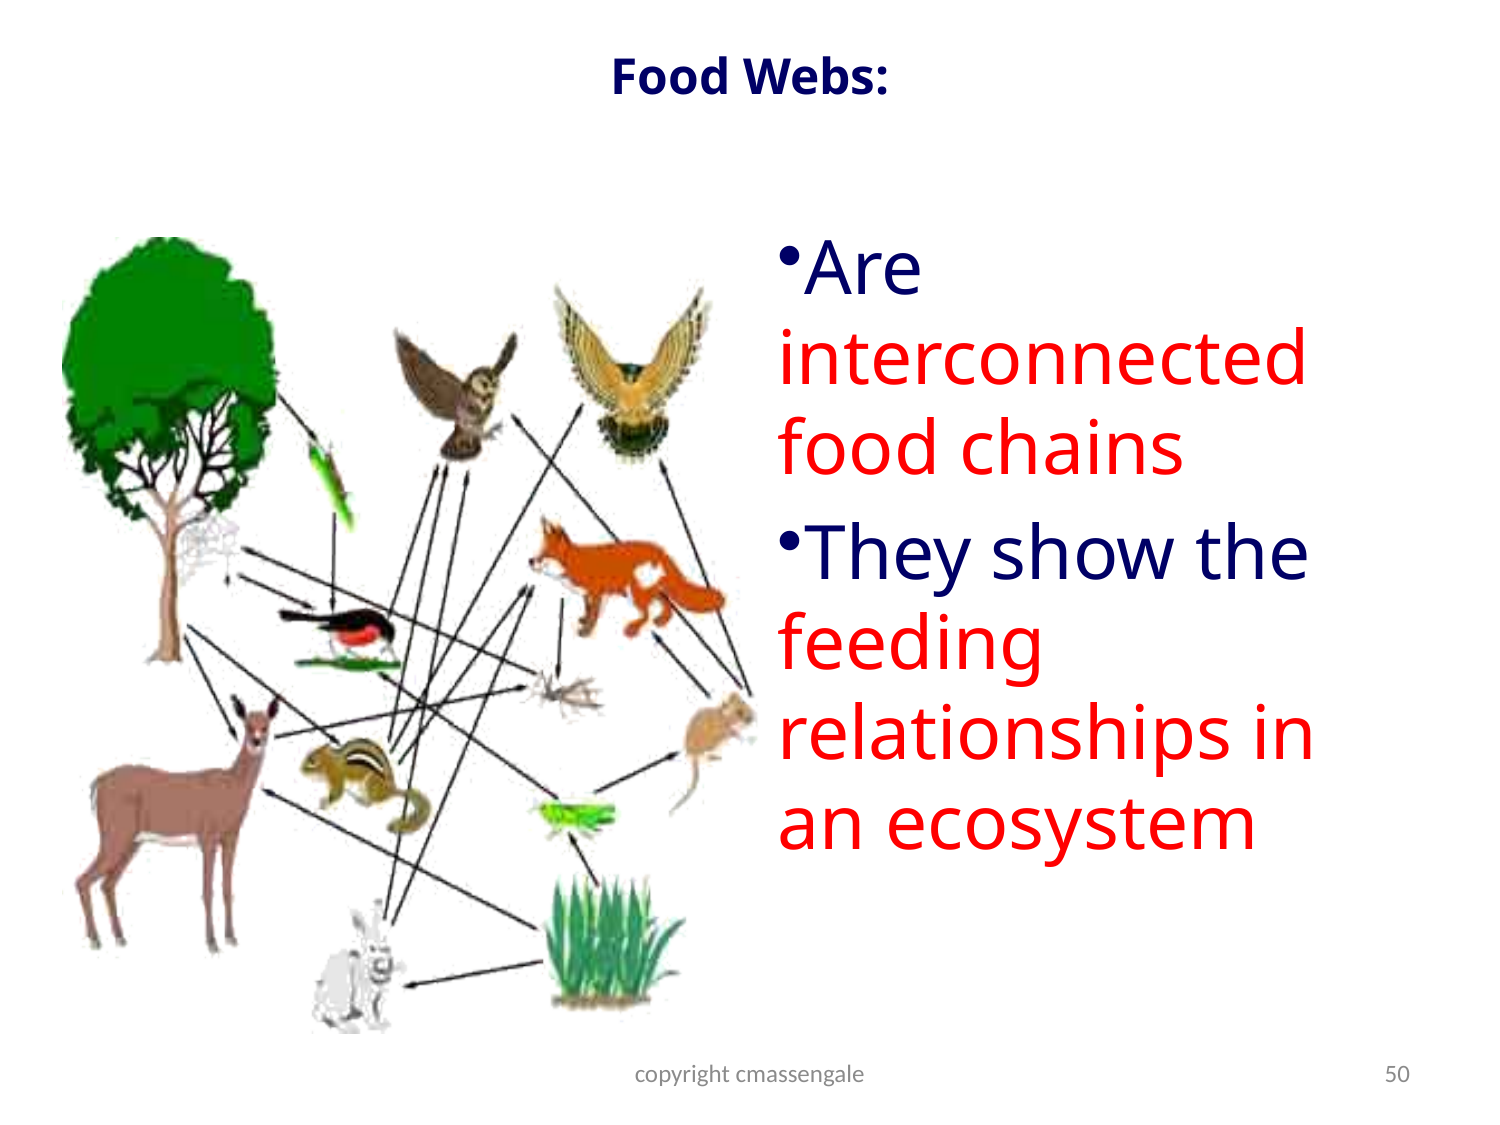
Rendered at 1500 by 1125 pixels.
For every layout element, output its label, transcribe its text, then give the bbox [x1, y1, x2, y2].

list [62, 237, 763, 1035]
slide_number 50 [1074, 1042, 1425, 1103]
title Food Webs: [62, 37, 1438, 113]
list Are interconnected food chains They show the feeding relationships in an ecosystem [762, 212, 1438, 1038]
footer copyright cmassengale [512, 1042, 988, 1103]
